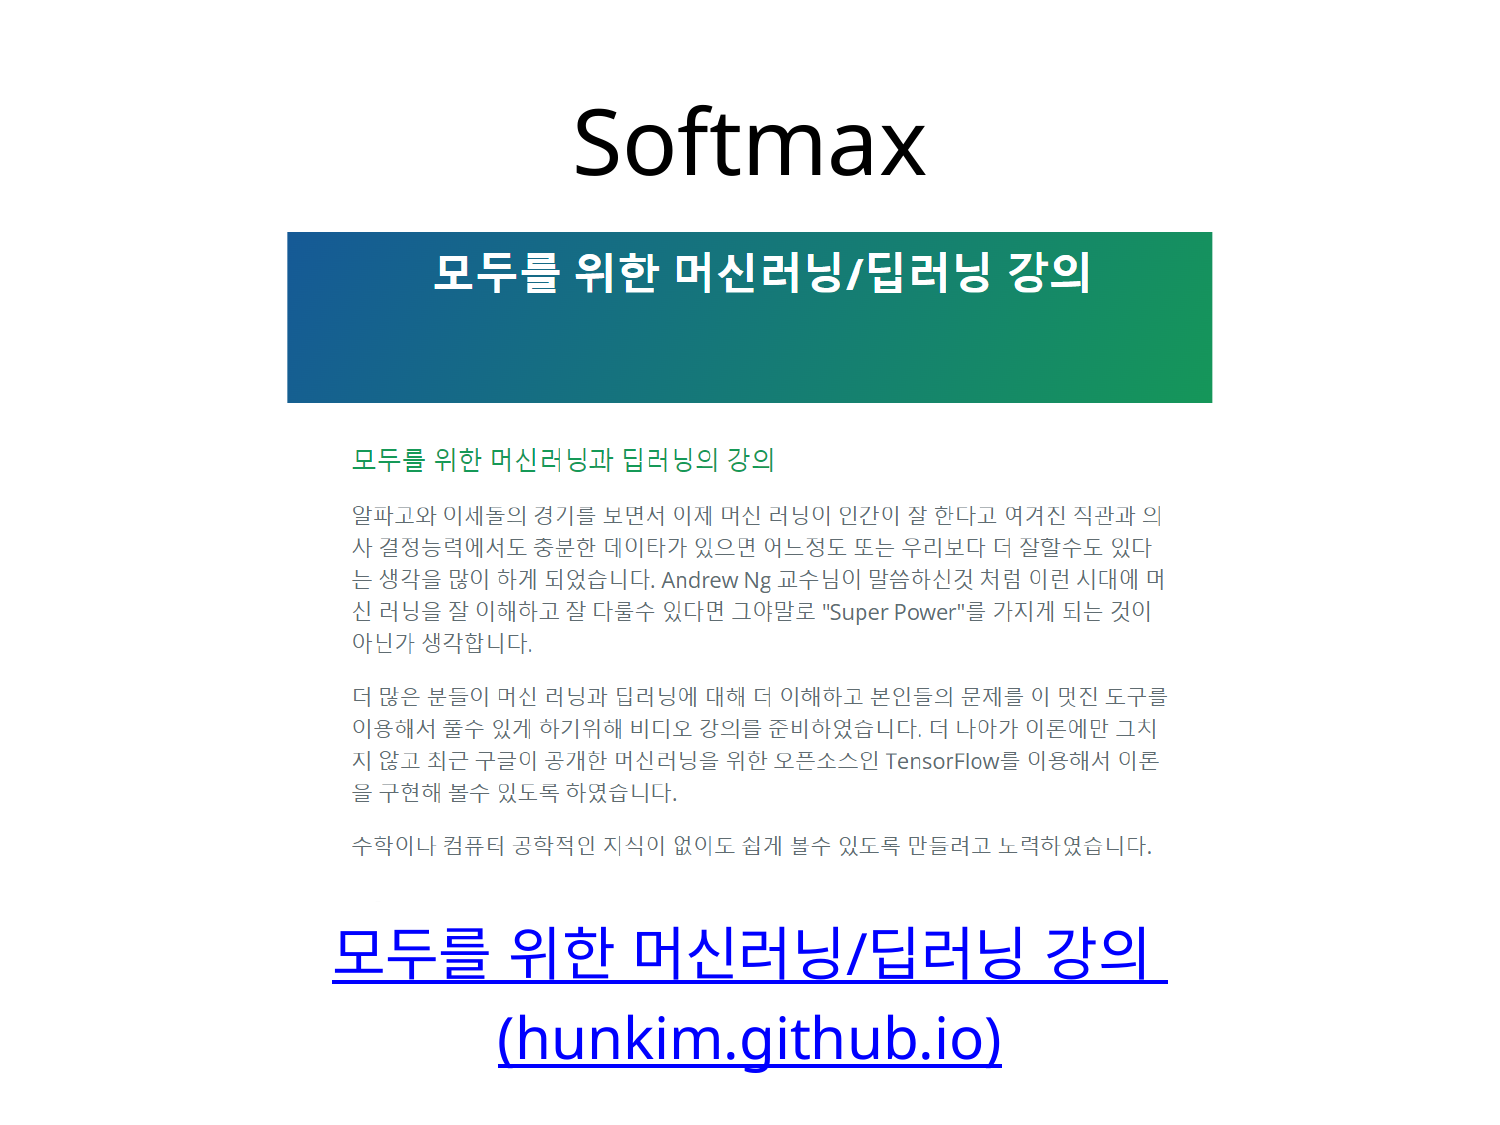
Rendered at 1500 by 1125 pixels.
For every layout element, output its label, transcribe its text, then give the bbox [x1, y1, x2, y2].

text_box 모두를 위한 머신러닝/딥러닝 강의 (hunkim.github.io) [211, 927, 1289, 1071]
picture [287, 232, 1213, 902]
title Softmax [75, 45, 1425, 233]
